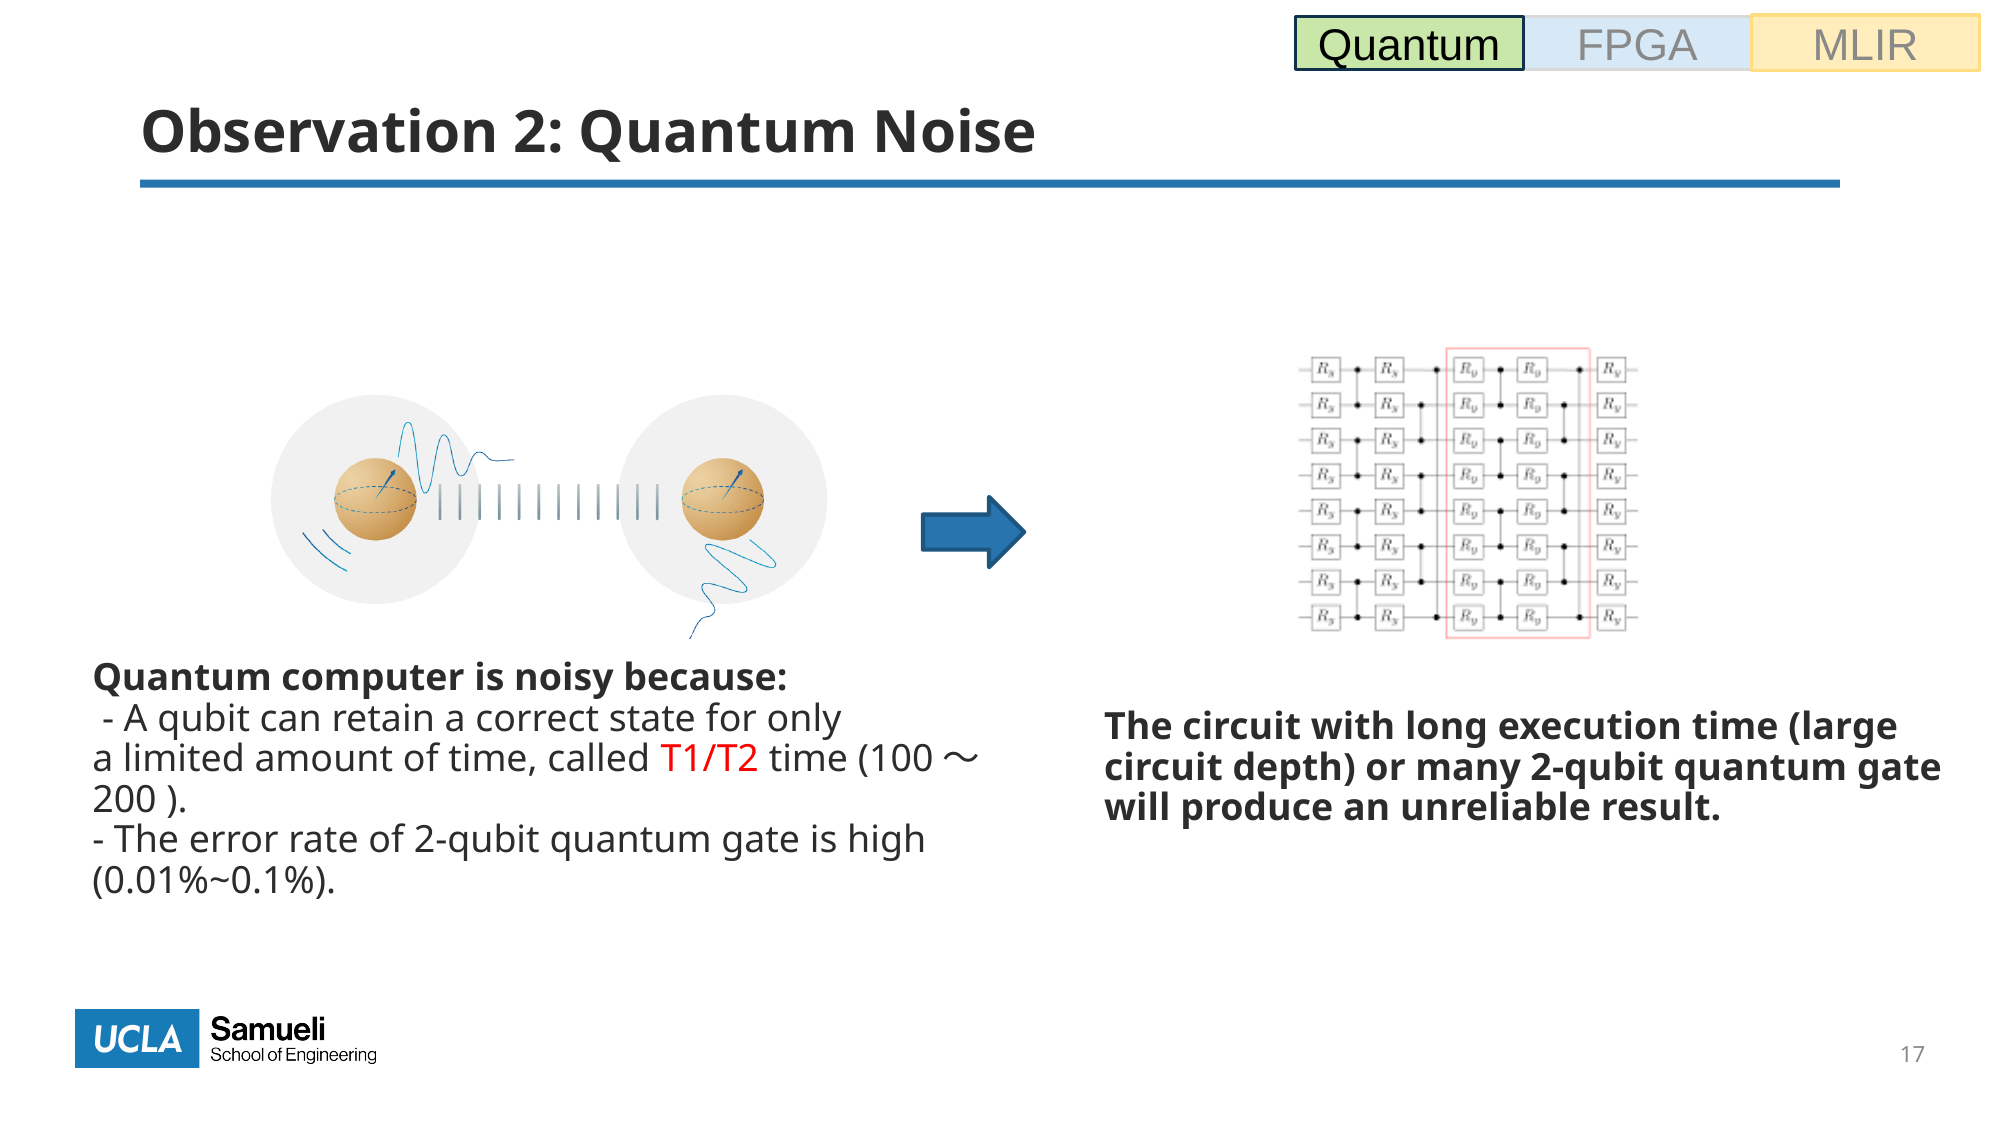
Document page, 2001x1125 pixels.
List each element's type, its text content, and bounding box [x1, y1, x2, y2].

slide_number 17 [1899, 1040, 2000, 1110]
text_box Quantum [1293, 15, 1525, 71]
text_box MLIR [1749, 13, 1982, 73]
picture [75, 1009, 376, 1068]
picture [179, 308, 888, 706]
title Observation 2: Quantum Noise [140, 102, 1840, 166]
text_box FPGA [1525, 15, 1749, 71]
picture [1170, 345, 1763, 643]
text_box The circuit with long execution time (large circuit depth) or many 2-qubit quantum gate will produce an unreliable result. [1104, 707, 1964, 869]
text_box [920, 495, 1027, 570]
